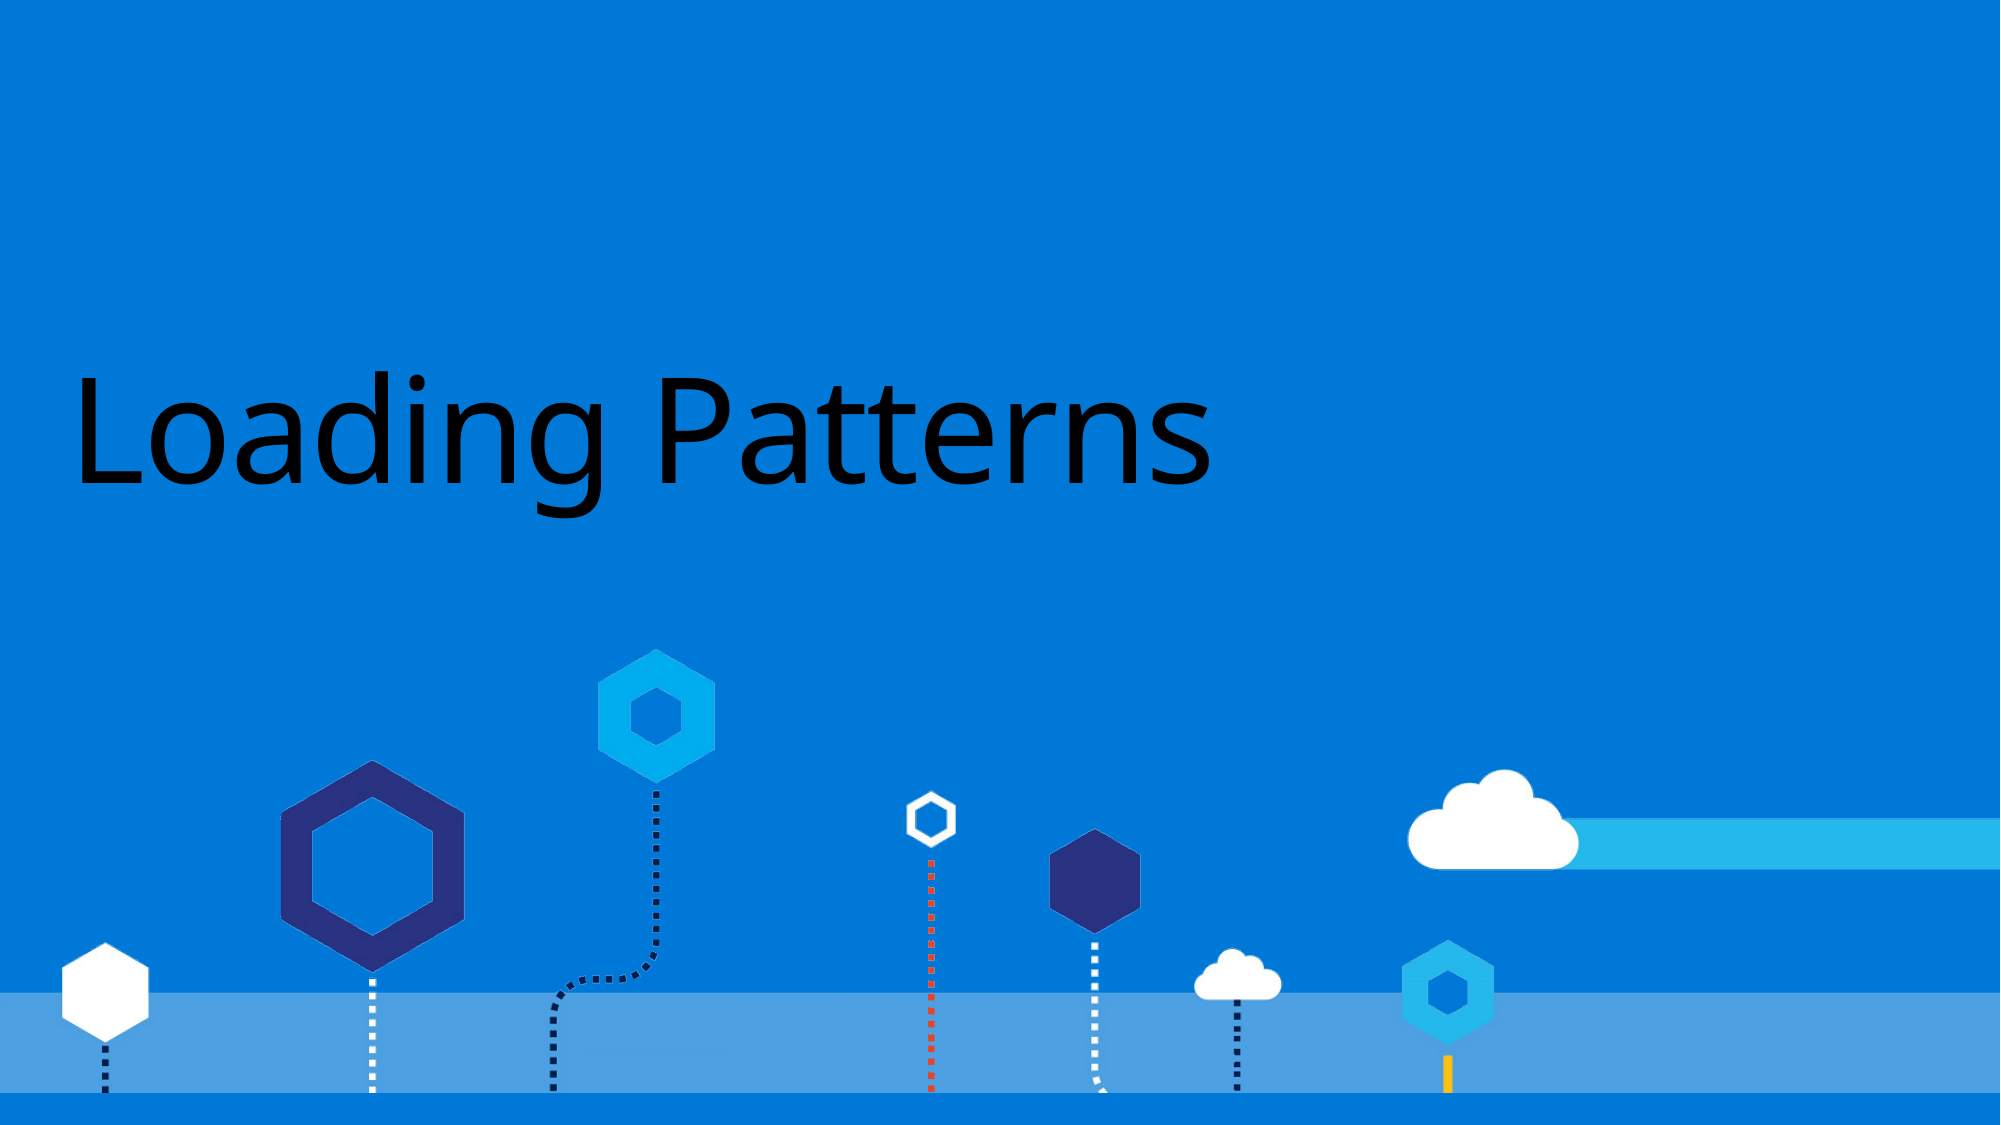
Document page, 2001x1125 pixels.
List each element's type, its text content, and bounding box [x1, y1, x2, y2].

picture [0, 611, 2000, 1093]
title Loading Patterns [44, 341, 1956, 532]
